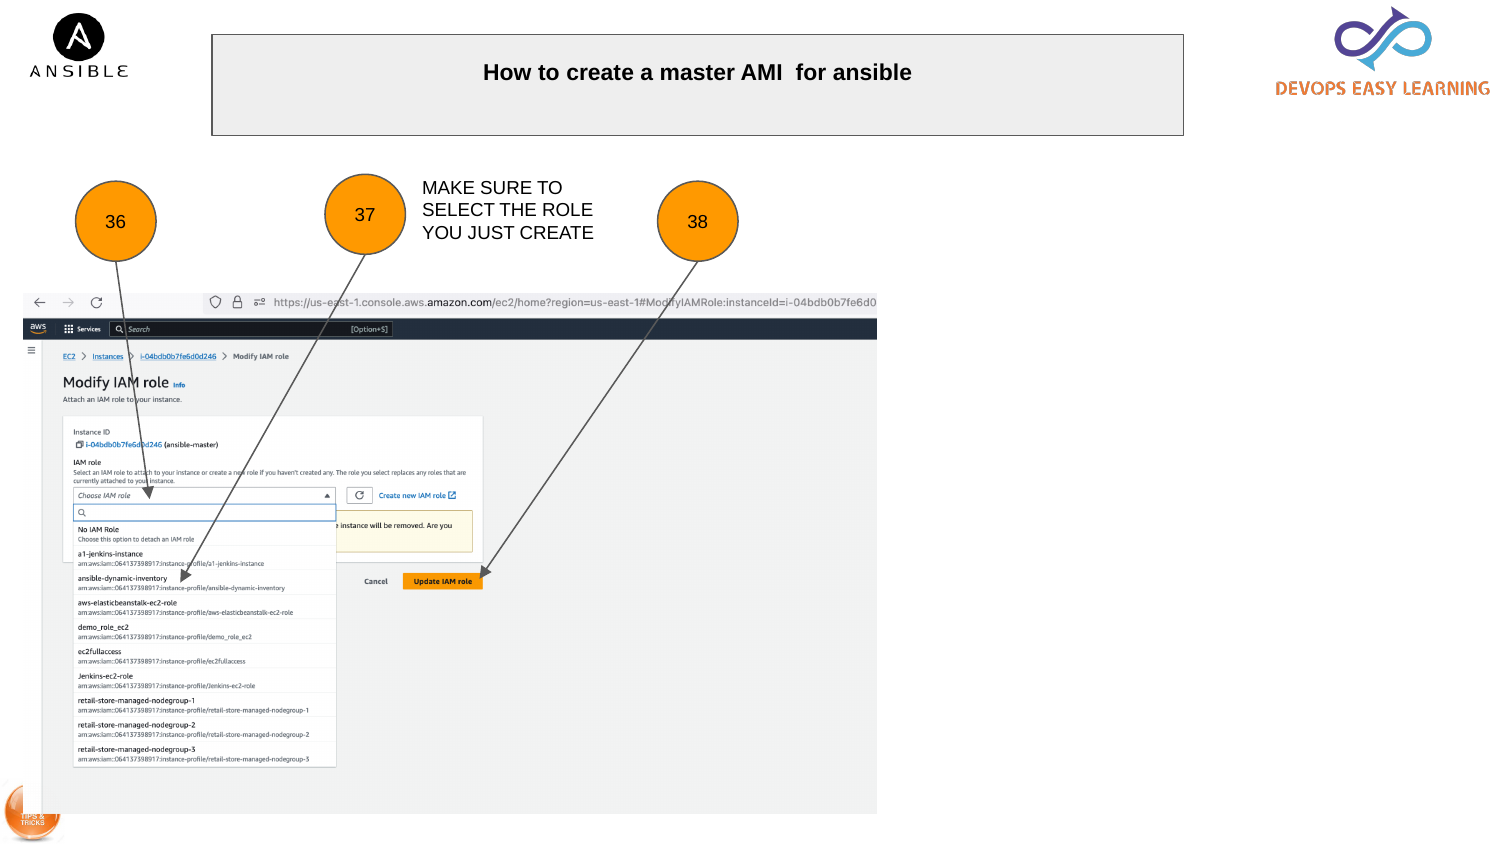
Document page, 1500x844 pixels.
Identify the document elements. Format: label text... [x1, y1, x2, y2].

text_box MAKE SURE TO SELECT THE ROLE YOU JUST CREATE [407, 160, 620, 255]
picture [0, 292, 877, 844]
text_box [115, 261, 150, 500]
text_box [180, 254, 366, 583]
picture [0, 0, 157, 102]
text_box How to create a master AMI for ansible [212, 34, 1184, 136]
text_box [479, 261, 699, 580]
picture [1266, 0, 1500, 114]
text_box 36 [75, 181, 157, 262]
text_box 37 [324, 174, 406, 255]
text_box 38 [657, 181, 739, 262]
